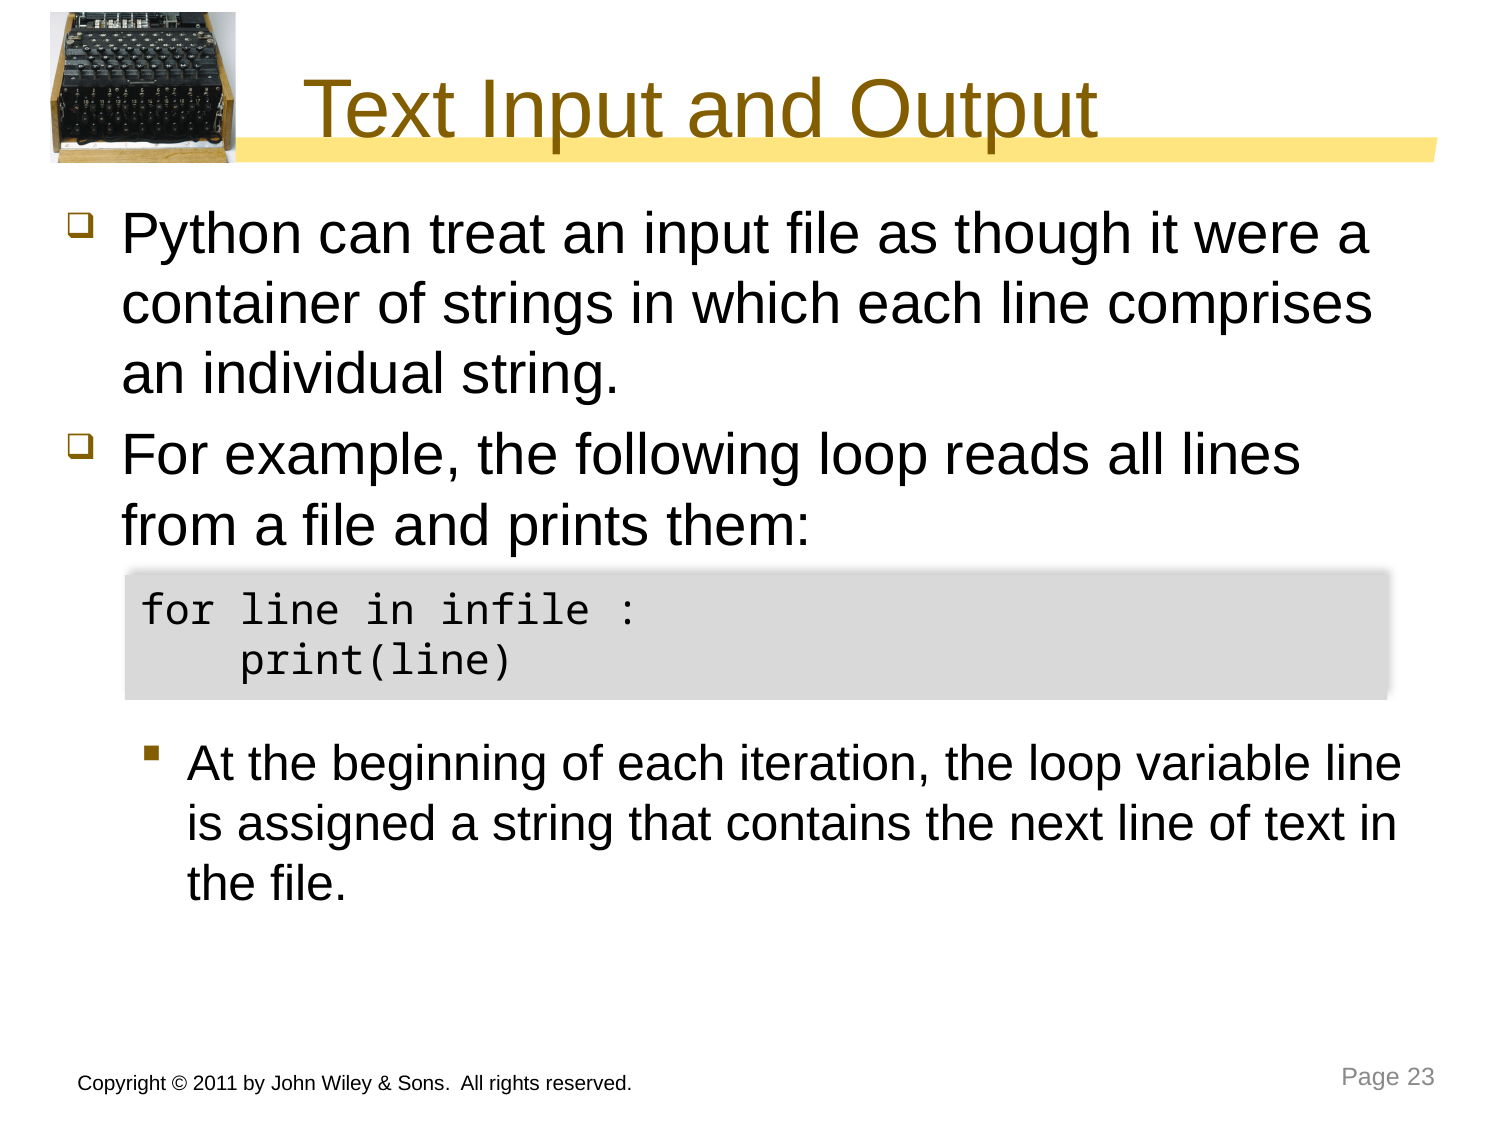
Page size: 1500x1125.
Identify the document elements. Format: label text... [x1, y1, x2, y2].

footer Copyright © 2011 by John Wiley & Sons. All rights reserved. [62, 1037, 726, 1104]
slide_number Page 23 [1187, 1050, 1450, 1100]
title Text Input and Output [287, 44, 1451, 163]
text_box for line in infile : print(line) [124, 575, 1388, 700]
list Python can treat an input file as though it were a container of strings in which each line comprises an individual string. For example, the following loop reads all lines from a file and prints them: At the beginning of each iteration, the loop variable line is assigned a string that contains the next line of text in the file. [49, 187, 1438, 1026]
